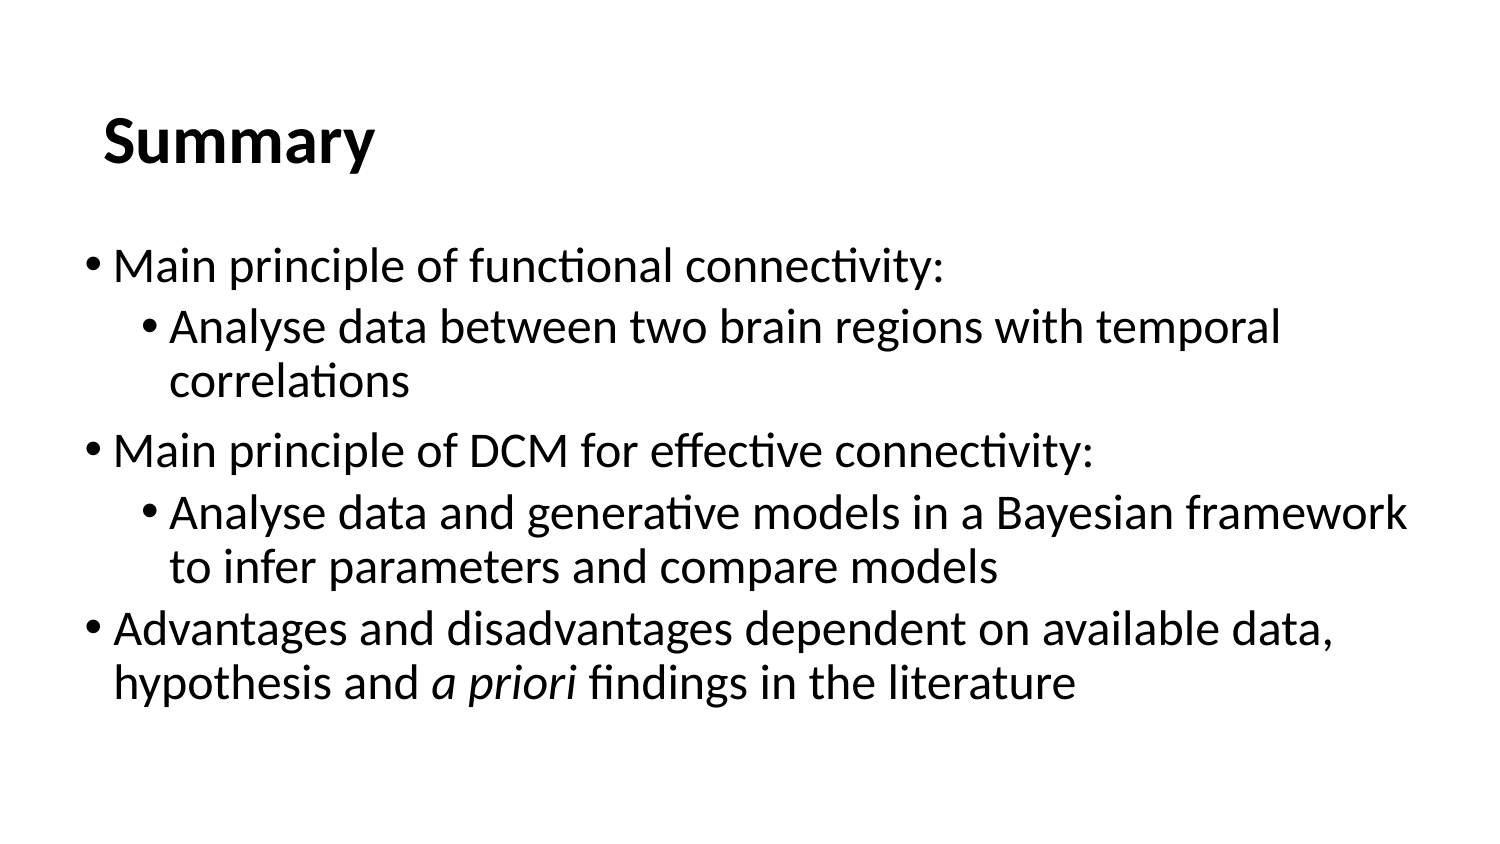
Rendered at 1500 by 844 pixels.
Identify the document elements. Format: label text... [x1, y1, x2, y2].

list Main principle of functional connectivity: Analyse data between two brain regions with temporal correlations Main principle of DCM for effective connectivity: Analyse data and generative models in a Bayesian framework to infer parameters and compare models Advantages and disadvantages dependent on available data, hypothesis and a priori findings in the literature [69, 231, 1427, 748]
title Summary [88, 54, 1246, 228]
